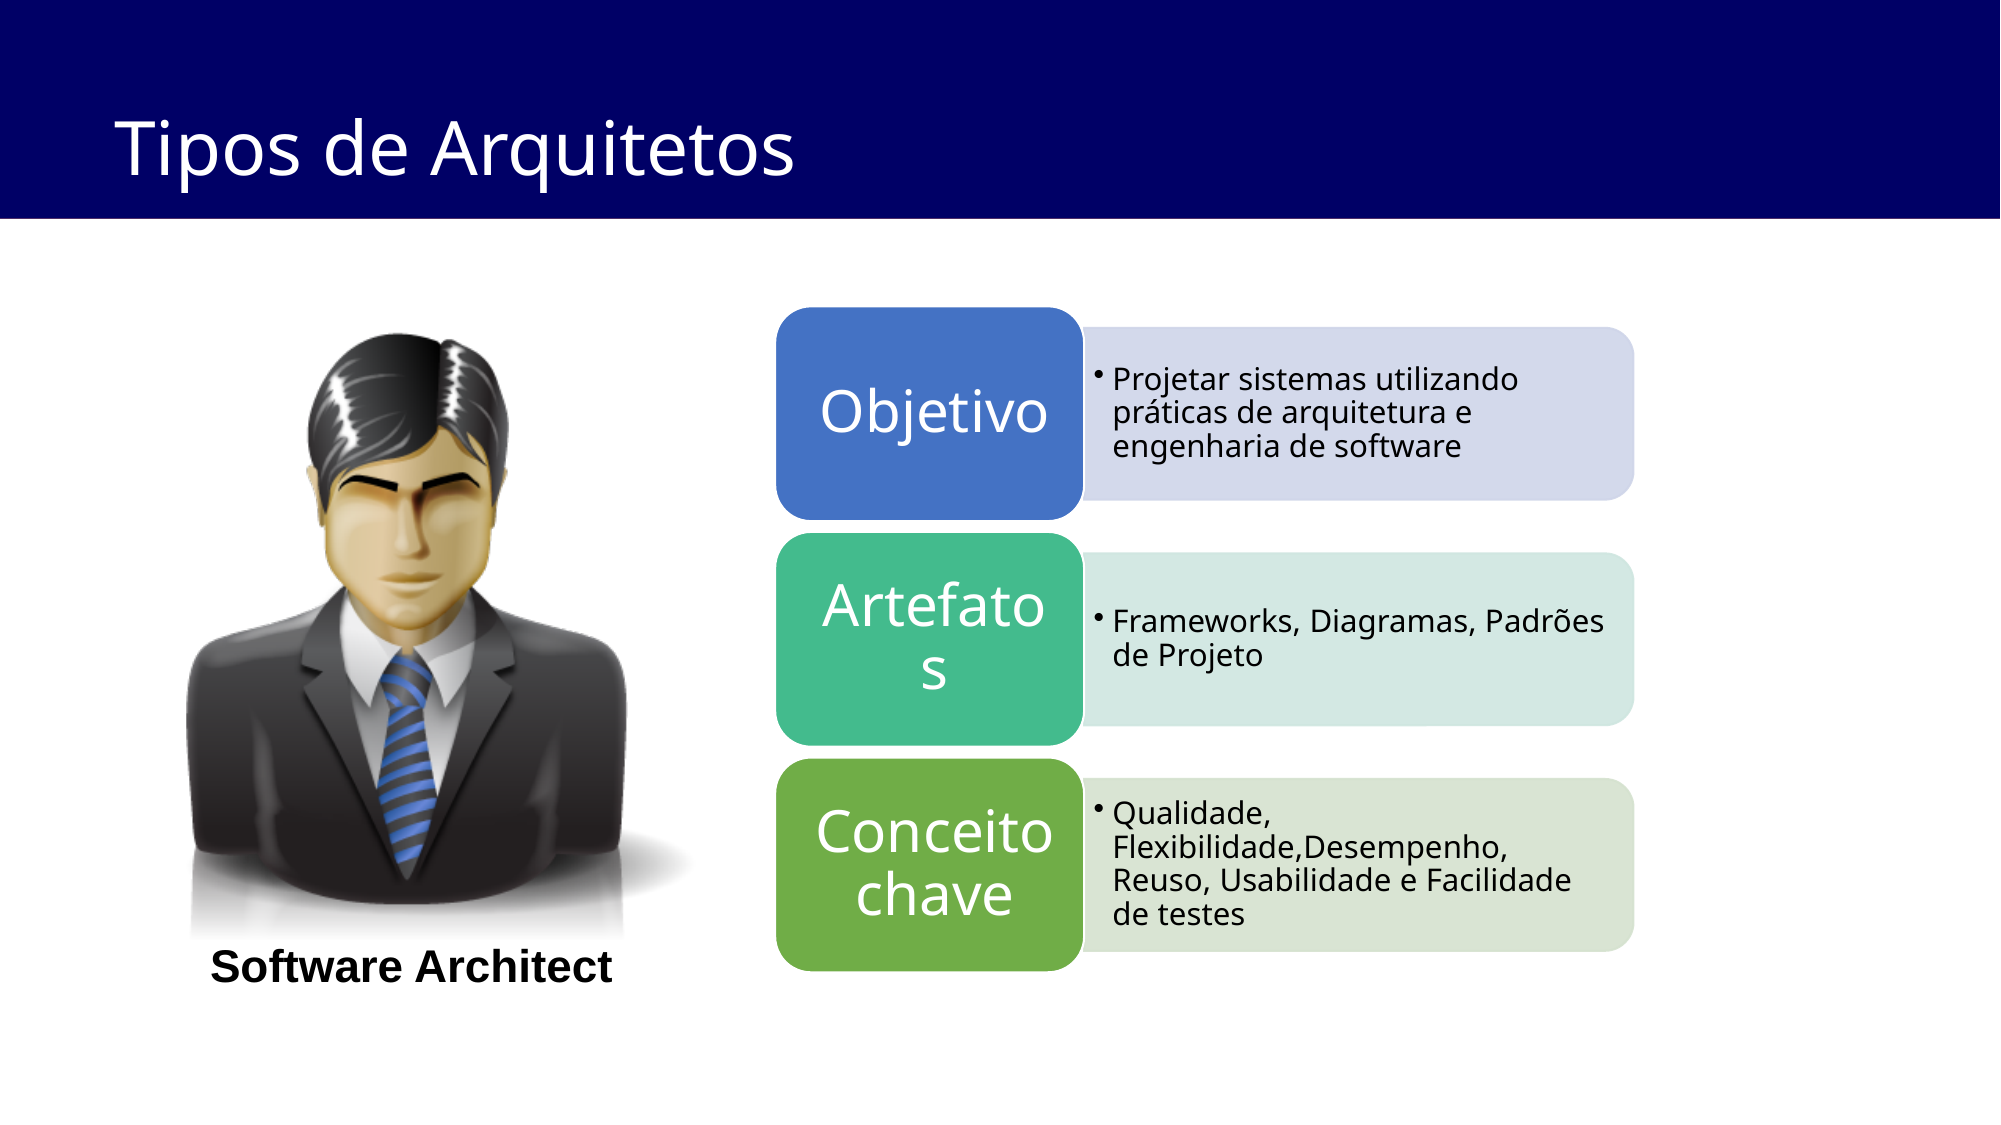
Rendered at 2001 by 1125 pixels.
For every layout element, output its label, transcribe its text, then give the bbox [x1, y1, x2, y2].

text_box Software Architect [195, 953, 628, 1000]
title Tipos de Arquitetos [99, 0, 1863, 199]
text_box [775, 306, 1634, 973]
picture [99, 327, 725, 953]
